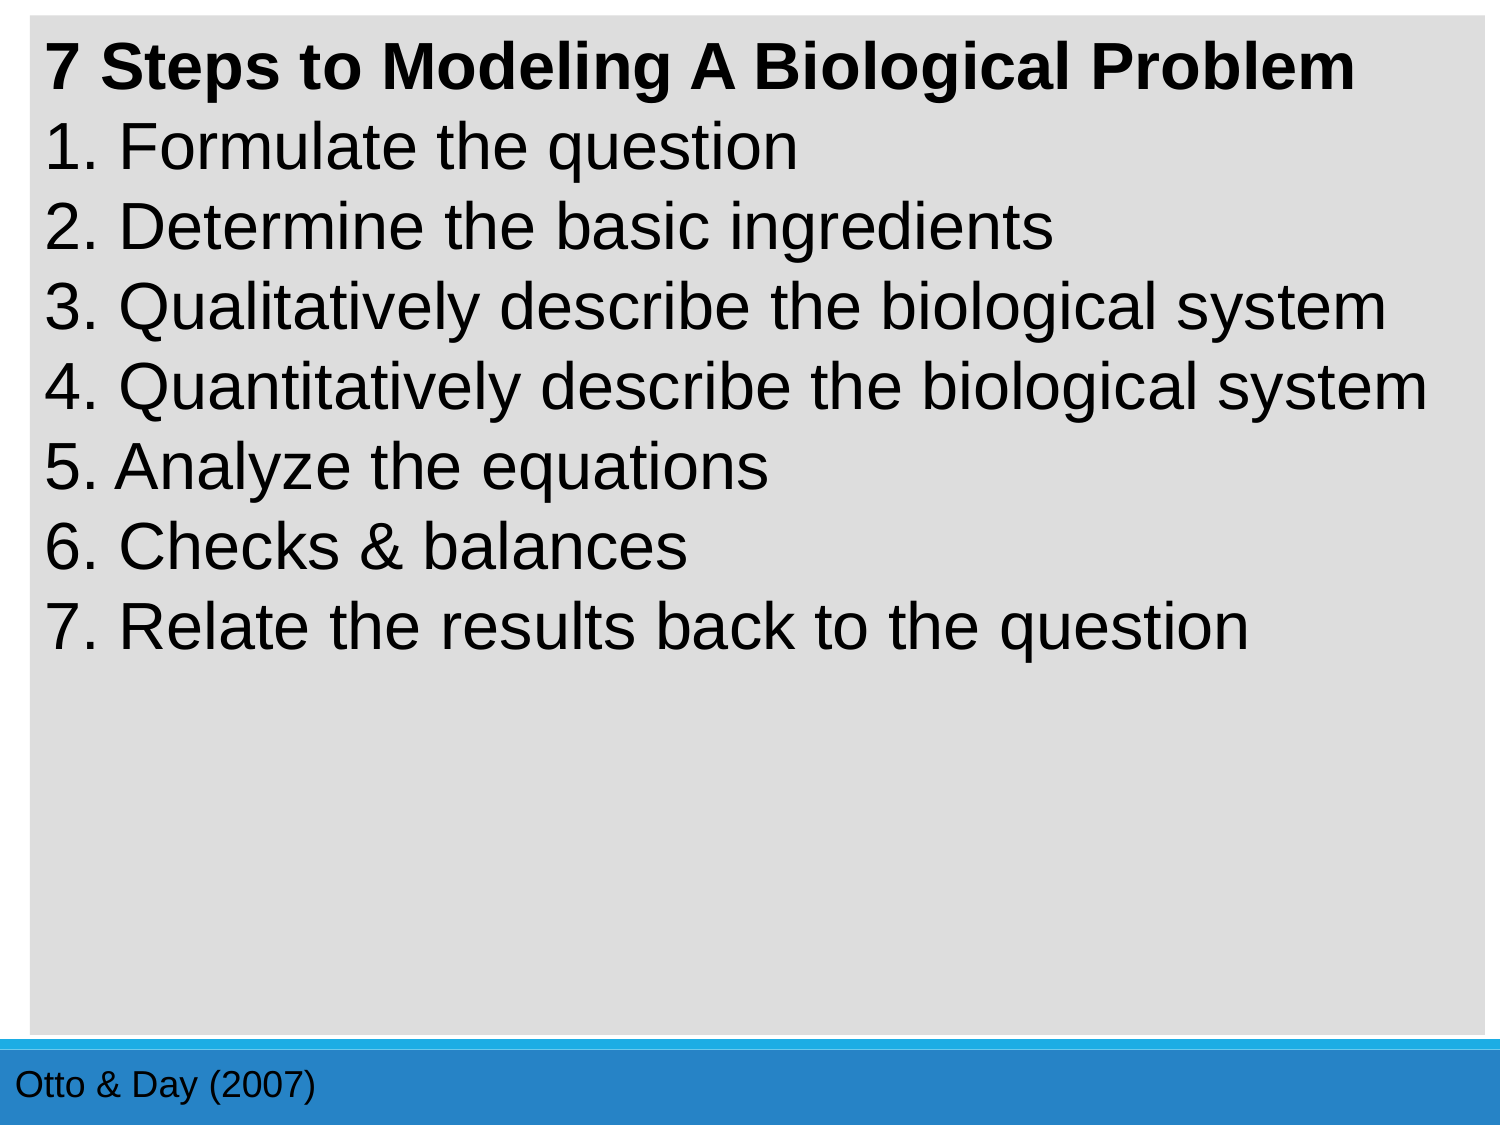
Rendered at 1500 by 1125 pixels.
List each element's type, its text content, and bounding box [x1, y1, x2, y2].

text_box 7 Steps to Modeling A Biological Problem 1. Formulate the question 2. Determine the basic ingredients 3. Qualitatively describe the biological system 4. Quantitatively describe the biological system 5. Analyze the equations 6. Checks & balances 7. Relate the results back to the question [29, 15, 1485, 1035]
text_box Otto & Day (2007) [0, 1053, 332, 1110]
